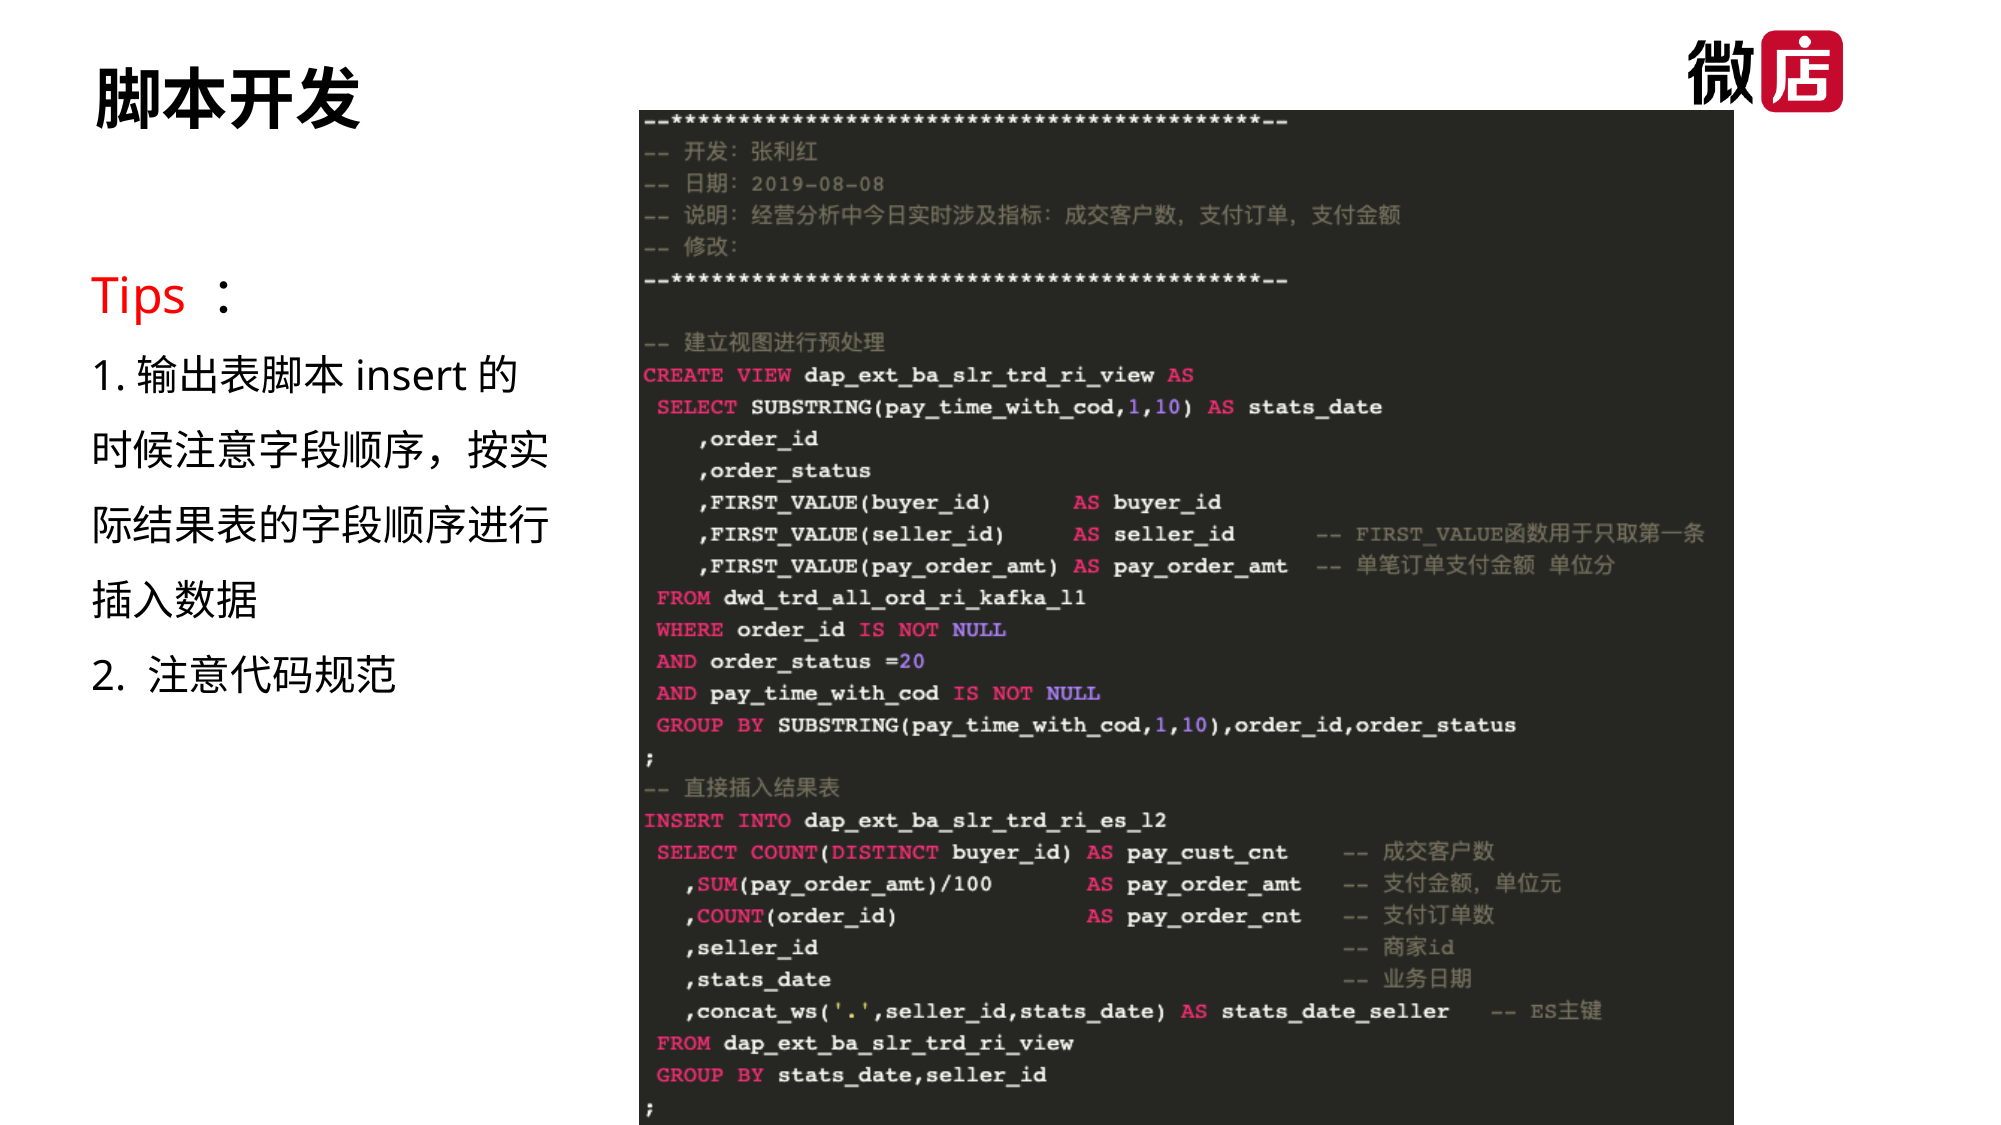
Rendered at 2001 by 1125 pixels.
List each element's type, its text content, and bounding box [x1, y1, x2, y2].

text_box 脚本开发 [80, 49, 378, 225]
picture [639, 27, 1848, 1125]
text_box Tips ： 1.输出表脚本insert的时候注意字段顺序，按实际结果表的字段顺序进行插入数据 2. 注意代码规范 [76, 226, 574, 707]
